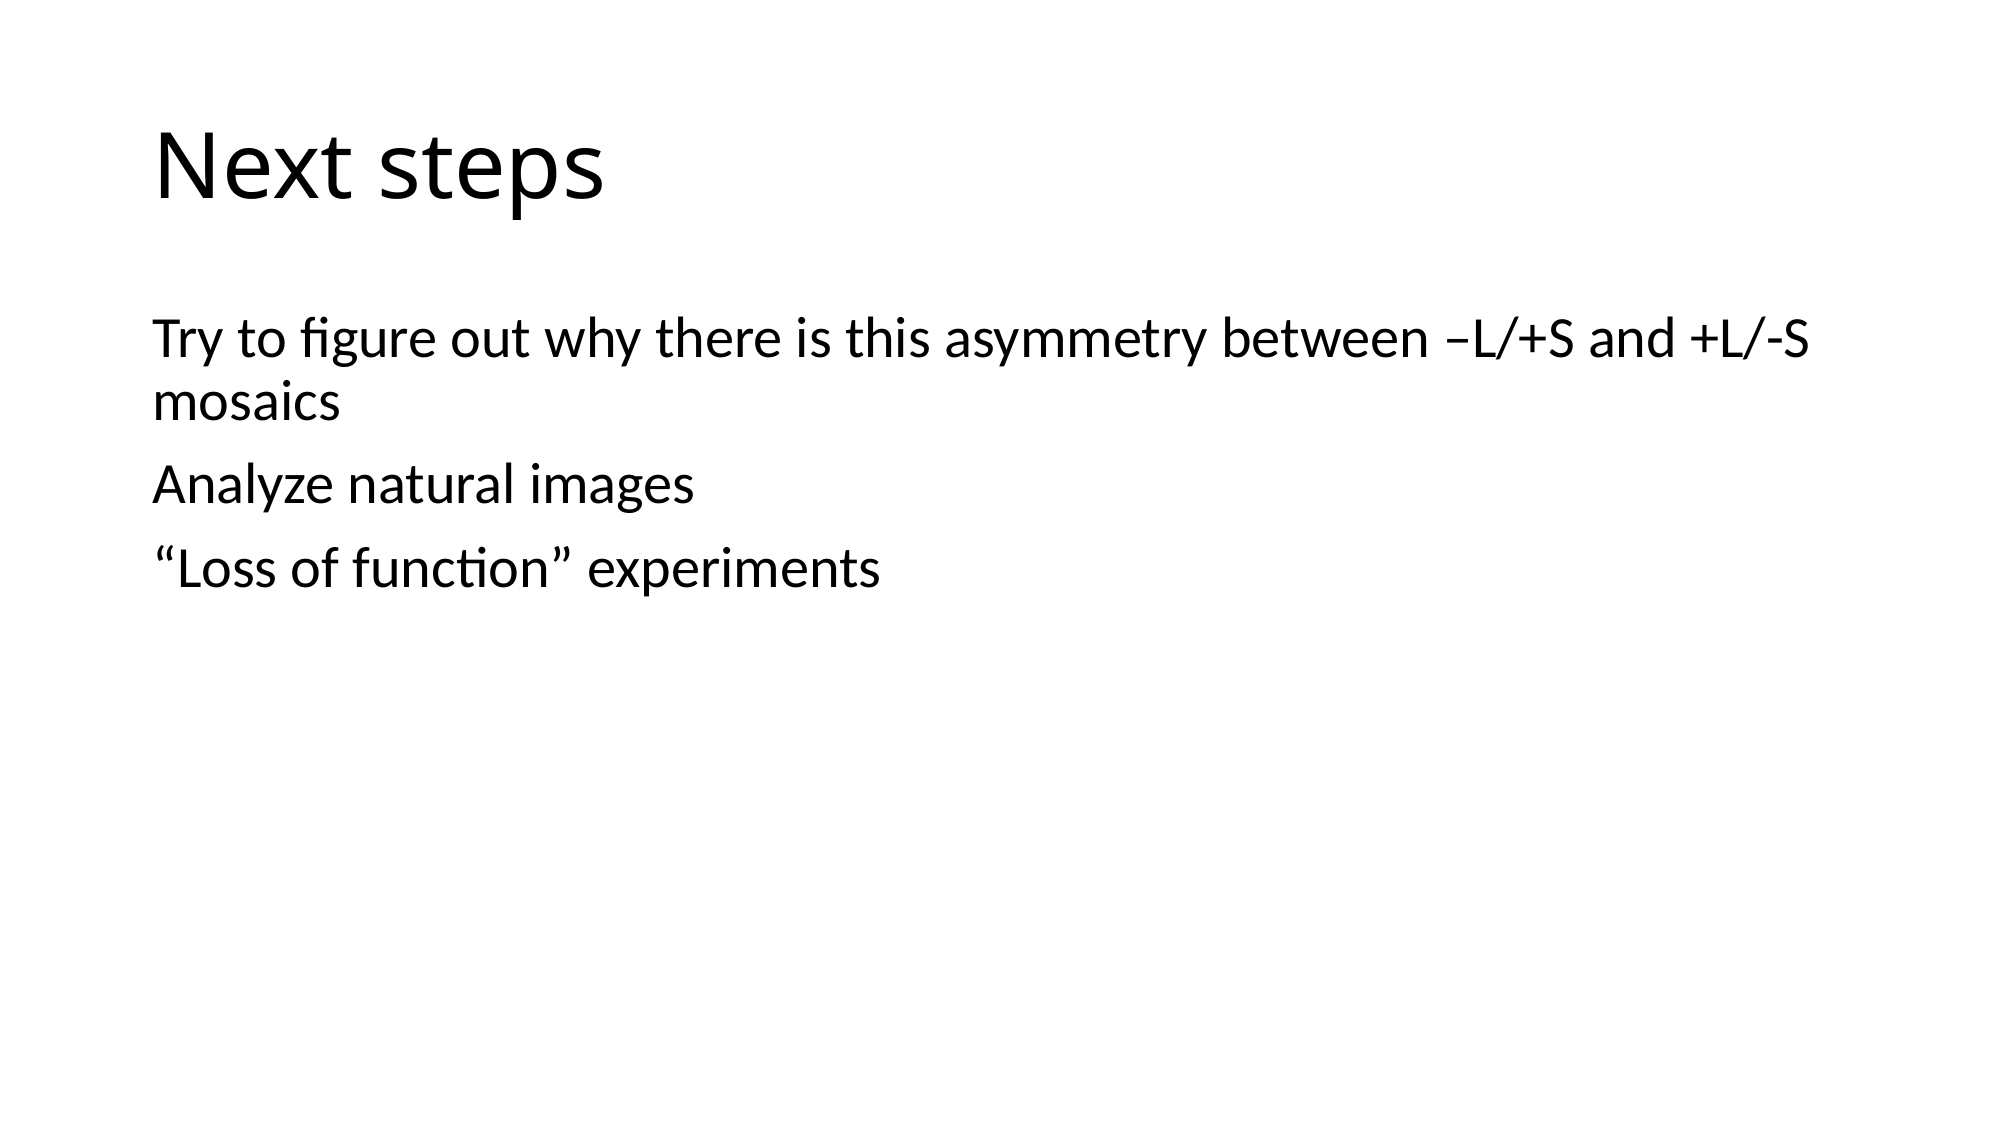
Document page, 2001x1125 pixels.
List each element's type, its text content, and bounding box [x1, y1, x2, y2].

list Try to figure out why there is this asymmetry between –L/+S and +L/-S mosaics Analyze natural images “Loss of function” experiments [137, 299, 1863, 1014]
title Next steps [137, 59, 1863, 278]
